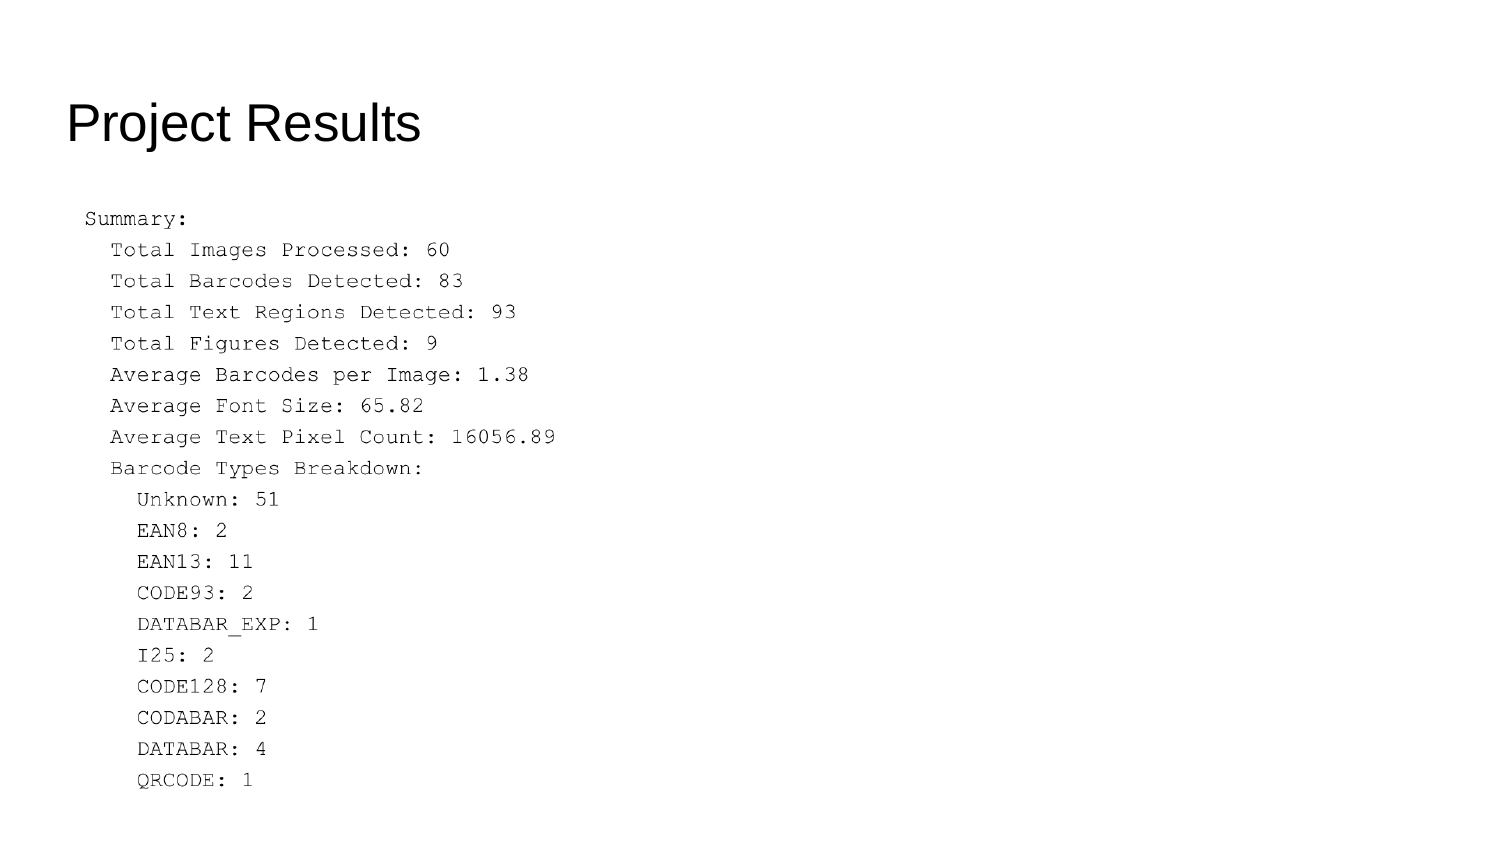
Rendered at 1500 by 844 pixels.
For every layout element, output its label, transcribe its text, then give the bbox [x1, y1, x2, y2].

picture [77, 196, 624, 825]
title Project Results [51, 72, 1449, 167]
